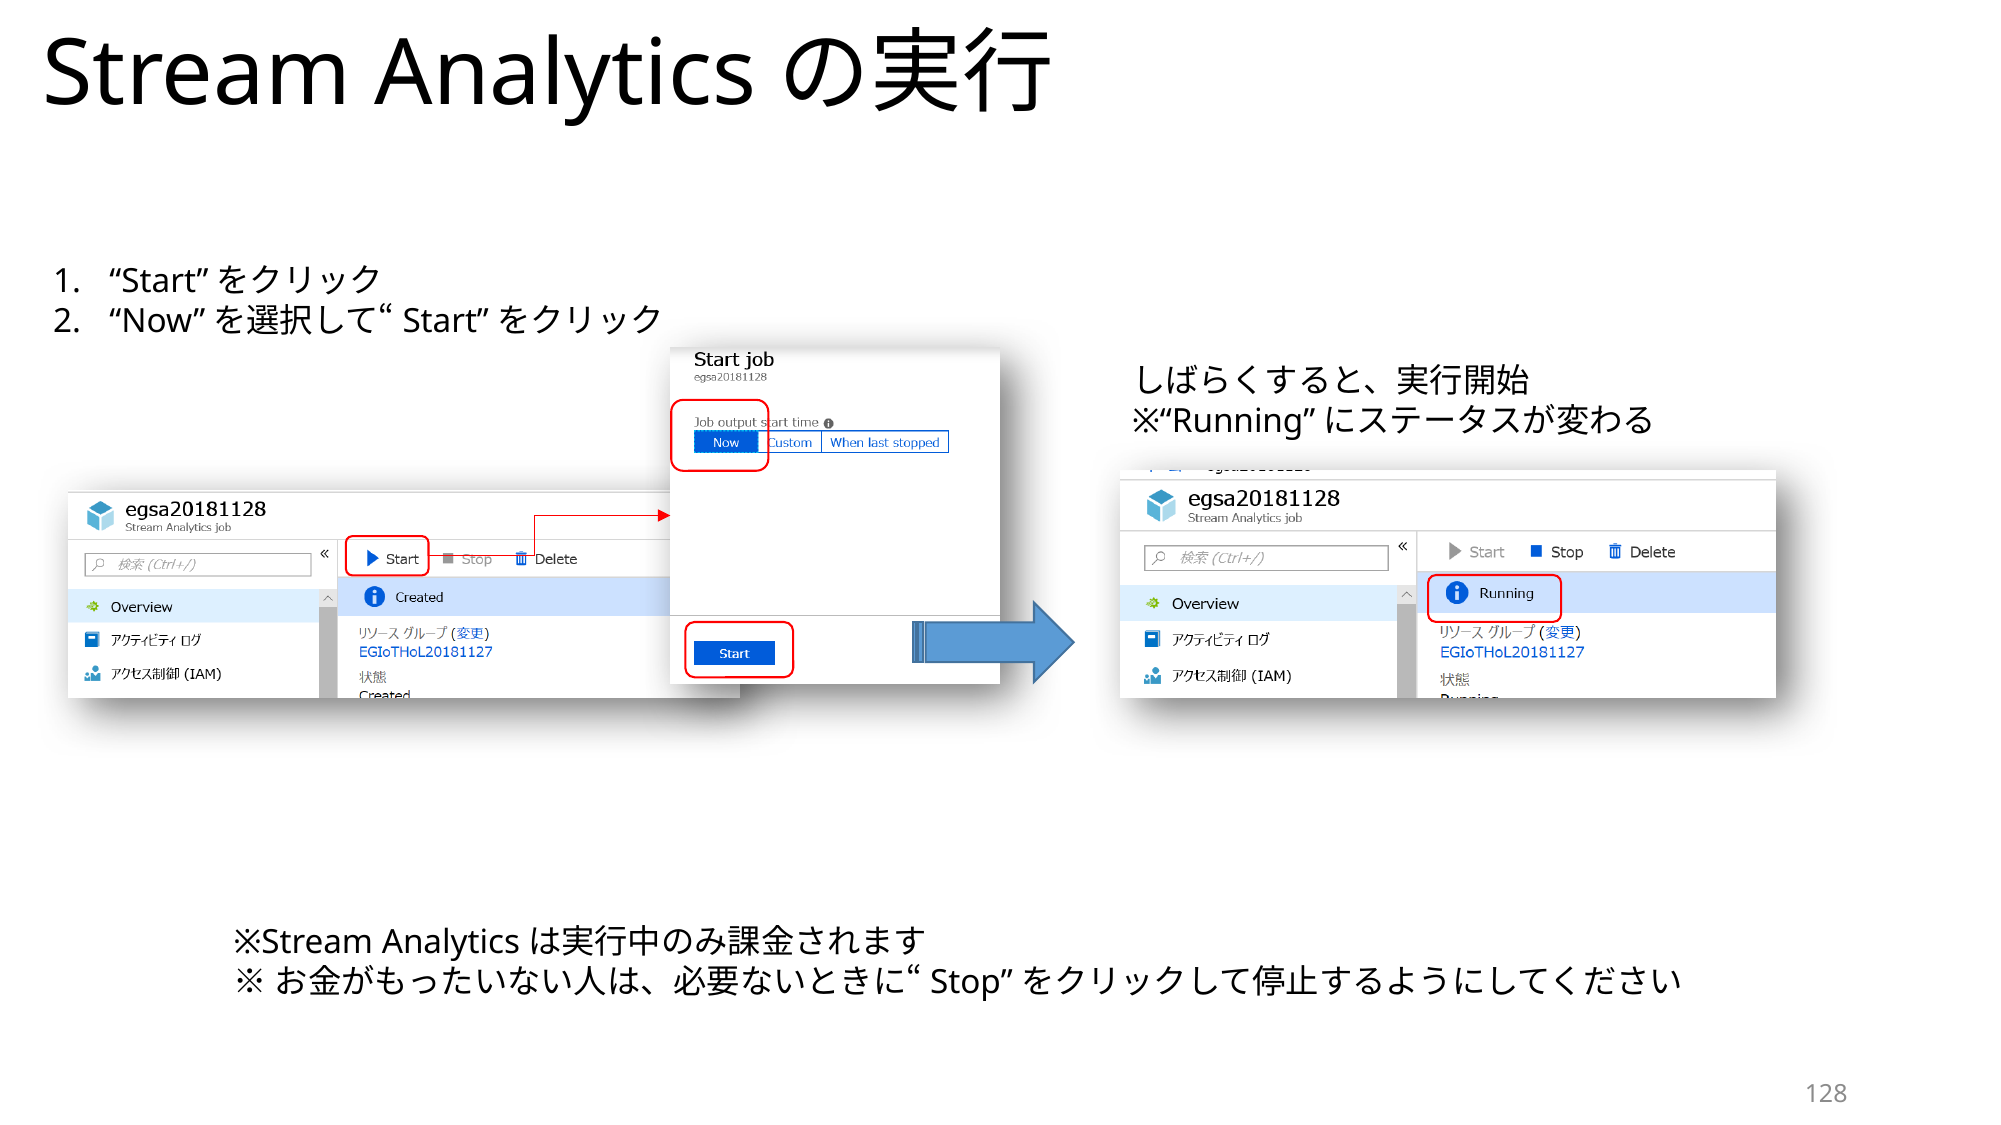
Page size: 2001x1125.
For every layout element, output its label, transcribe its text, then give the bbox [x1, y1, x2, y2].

text_box ※Stream Analyticsは実行中のみ課金されます ※お金がもったいない人は、必要ないときに“Stop”をクリックして停止するようにしてください [218, 913, 1698, 1008]
text_box しばらくすると、実行開始 ※“Running”にステータスが変わる [1117, 351, 1671, 447]
title Stream Analyticsの実行 [27, 0, 1966, 150]
picture [1120, 470, 1776, 698]
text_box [428, 515, 671, 556]
picture [68, 347, 1000, 698]
text_box [1000, 600, 1076, 685]
slide_number 128 [1412, 1064, 1863, 1125]
text_box “Start”をクリック “Now”を選択して“Start”をクリック [38, 251, 679, 347]
